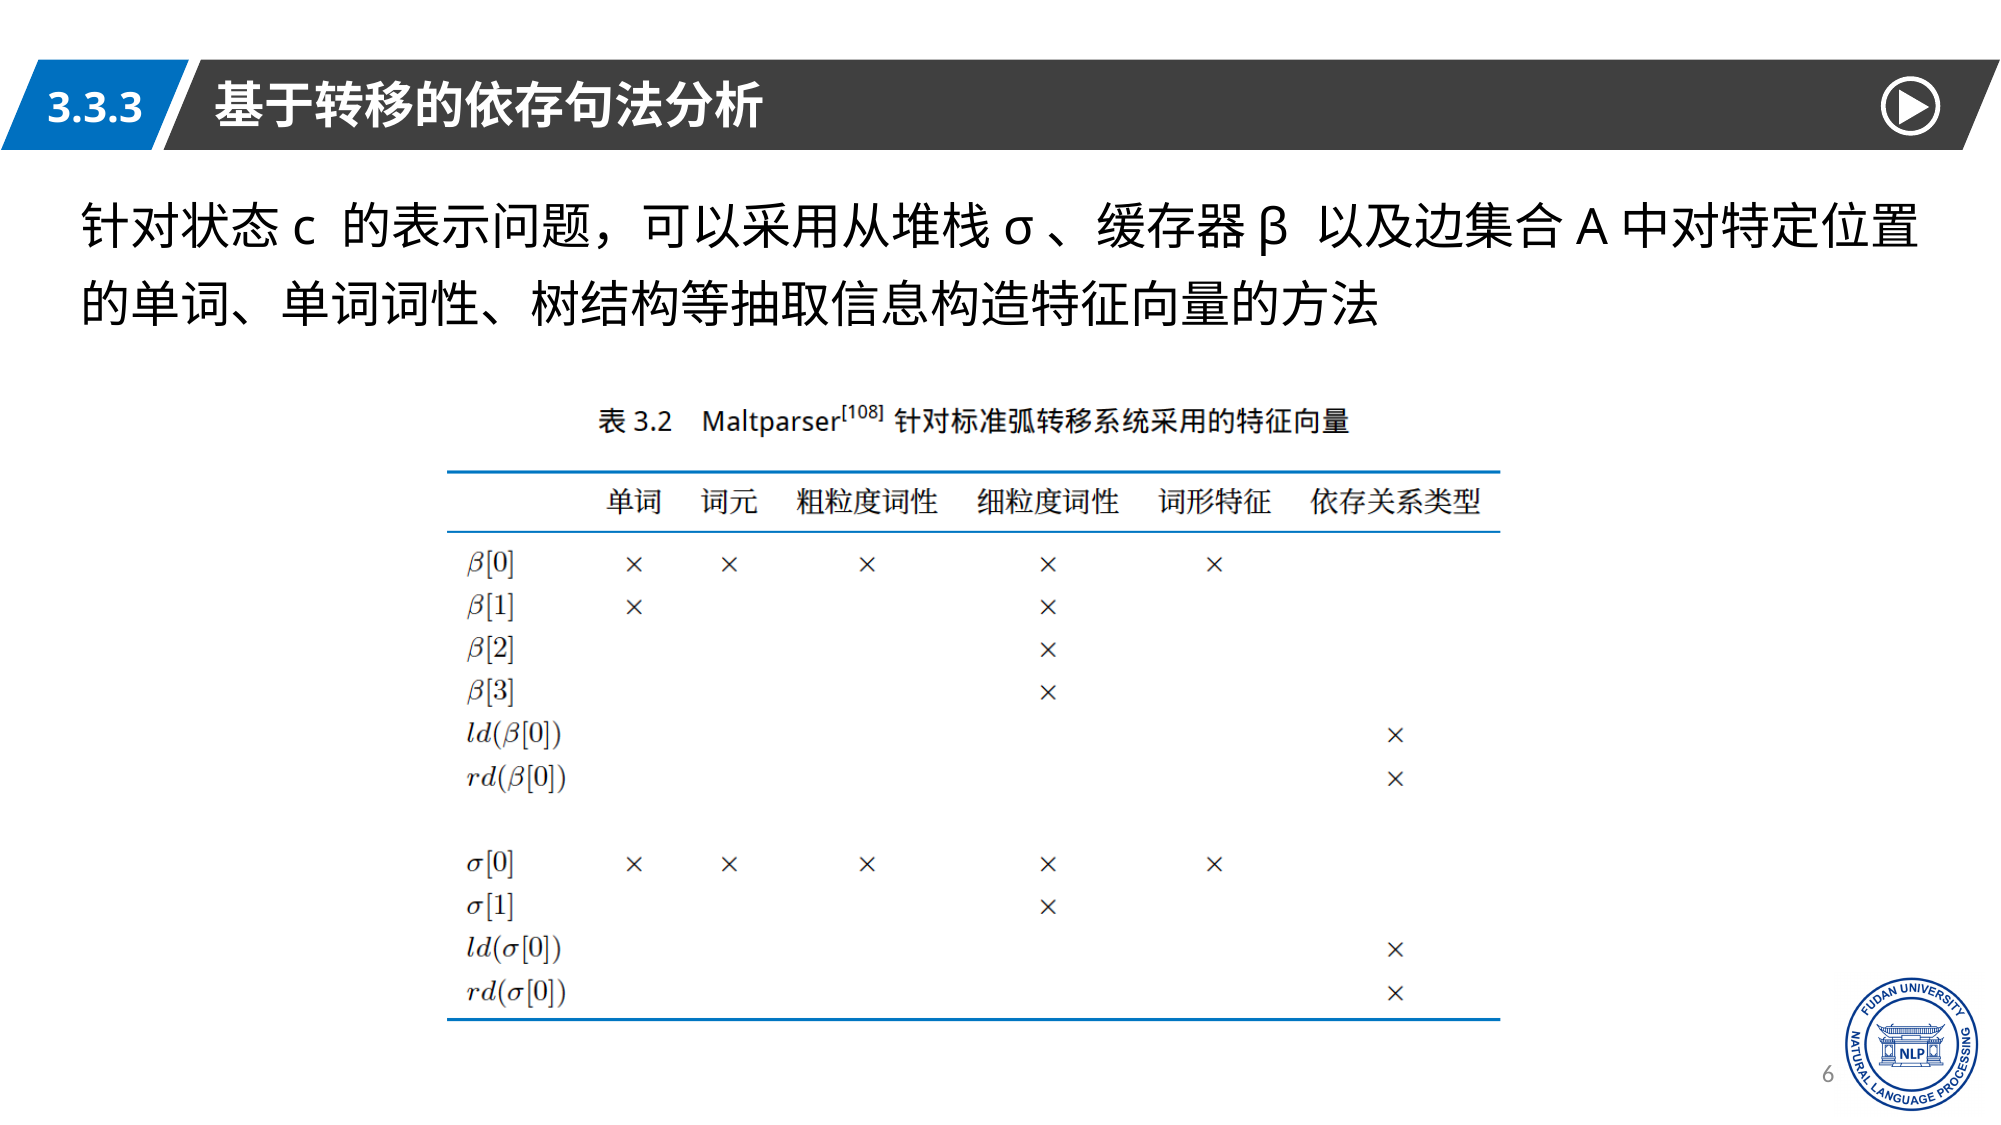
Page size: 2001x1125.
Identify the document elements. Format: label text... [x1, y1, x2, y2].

picture [396, 381, 1541, 1043]
text_box 3.3.3 [26, 73, 164, 138]
text_box [32, 59, 189, 120]
text_box [163, 59, 2000, 150]
text_box 基于转移的依存句法分析 [199, 66, 780, 142]
slide_number 69 [1412, 1042, 1863, 1103]
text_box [1883, 78, 1939, 134]
text_box 针对状态c 的表示问题，可以采用从堆栈σ、缓存器β 以及边集合A中对特定位置的单词、单词词性、树结构等抽取信息构造特征向量的方法 [65, 168, 1938, 340]
text_box [1, 89, 157, 150]
picture [1834, 972, 1985, 1117]
